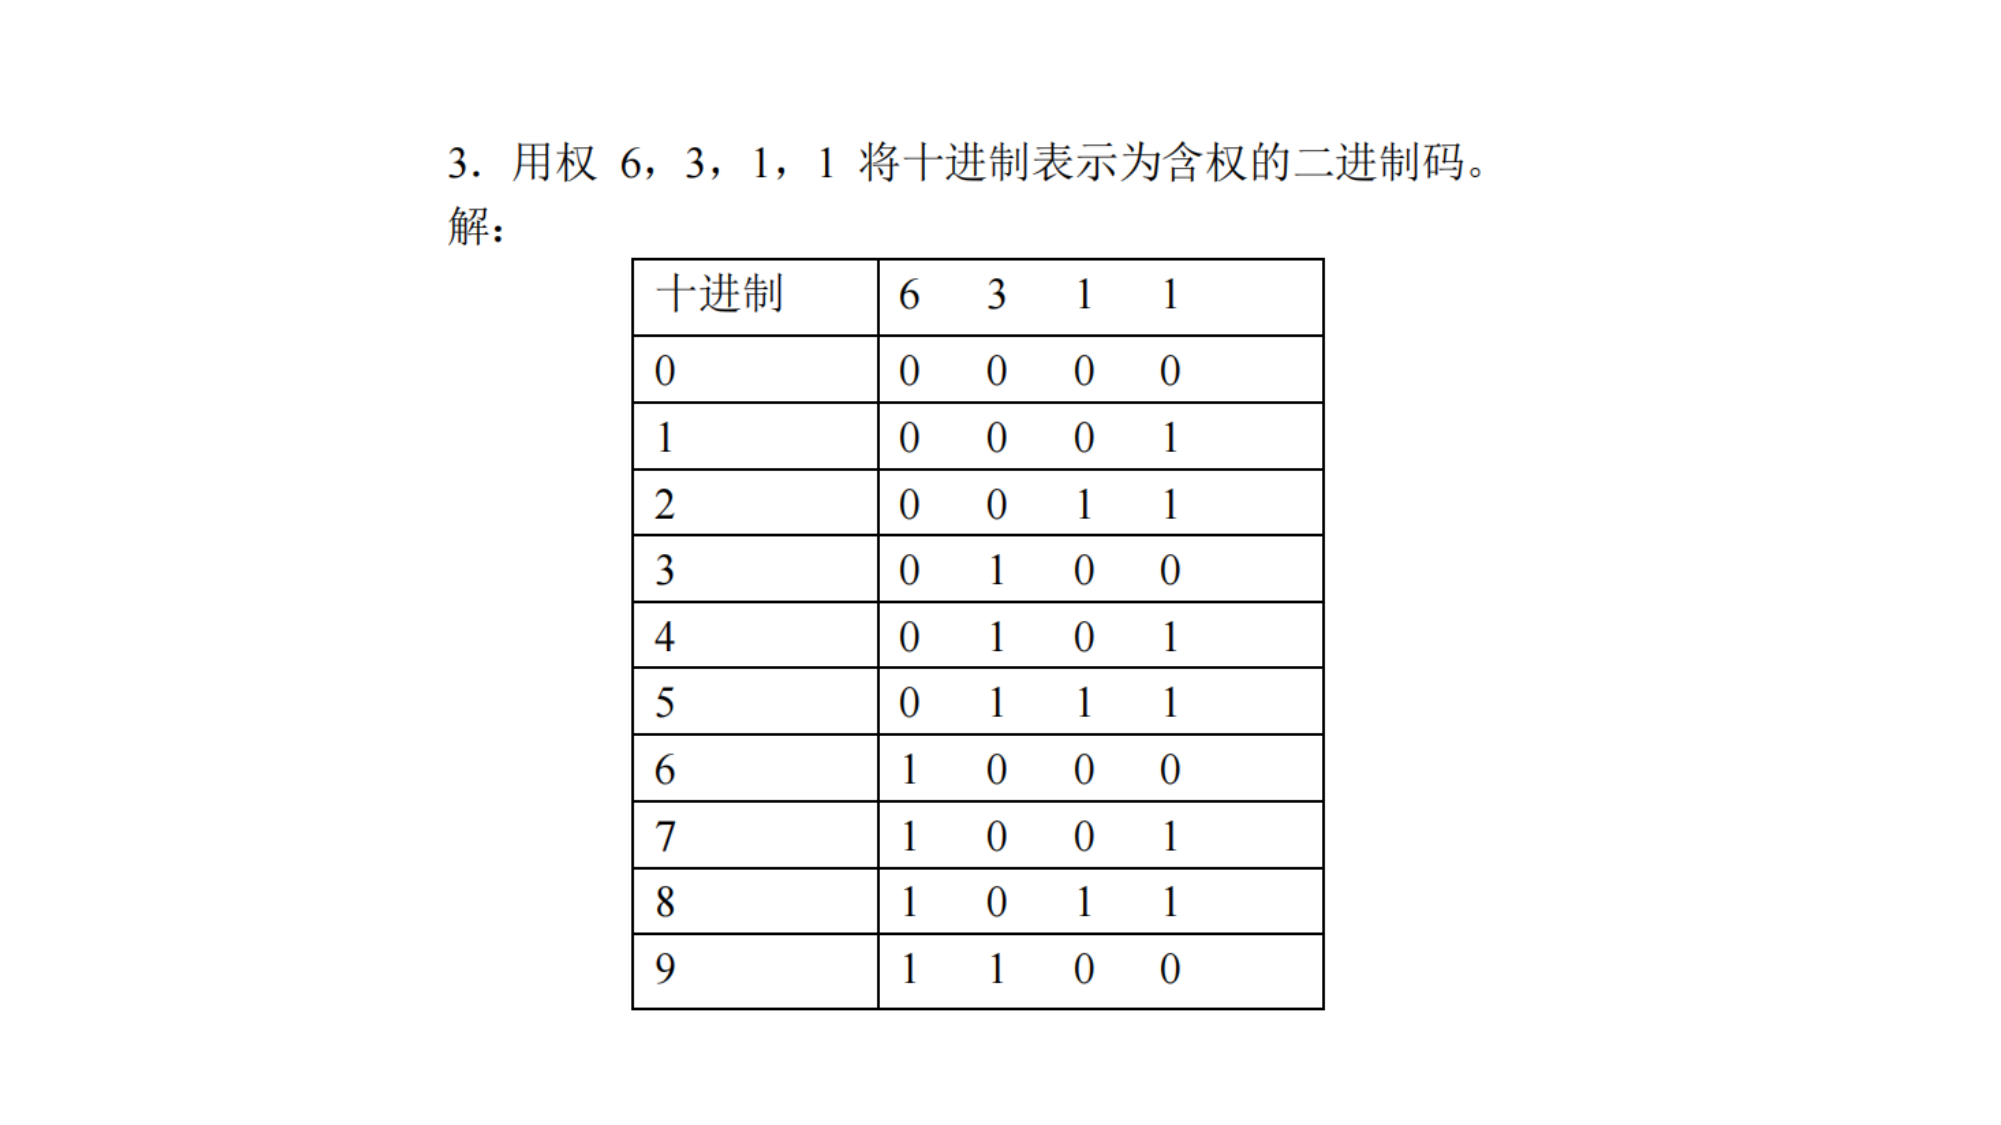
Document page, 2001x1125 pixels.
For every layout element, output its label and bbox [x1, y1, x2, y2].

picture [413, 130, 1490, 1031]
